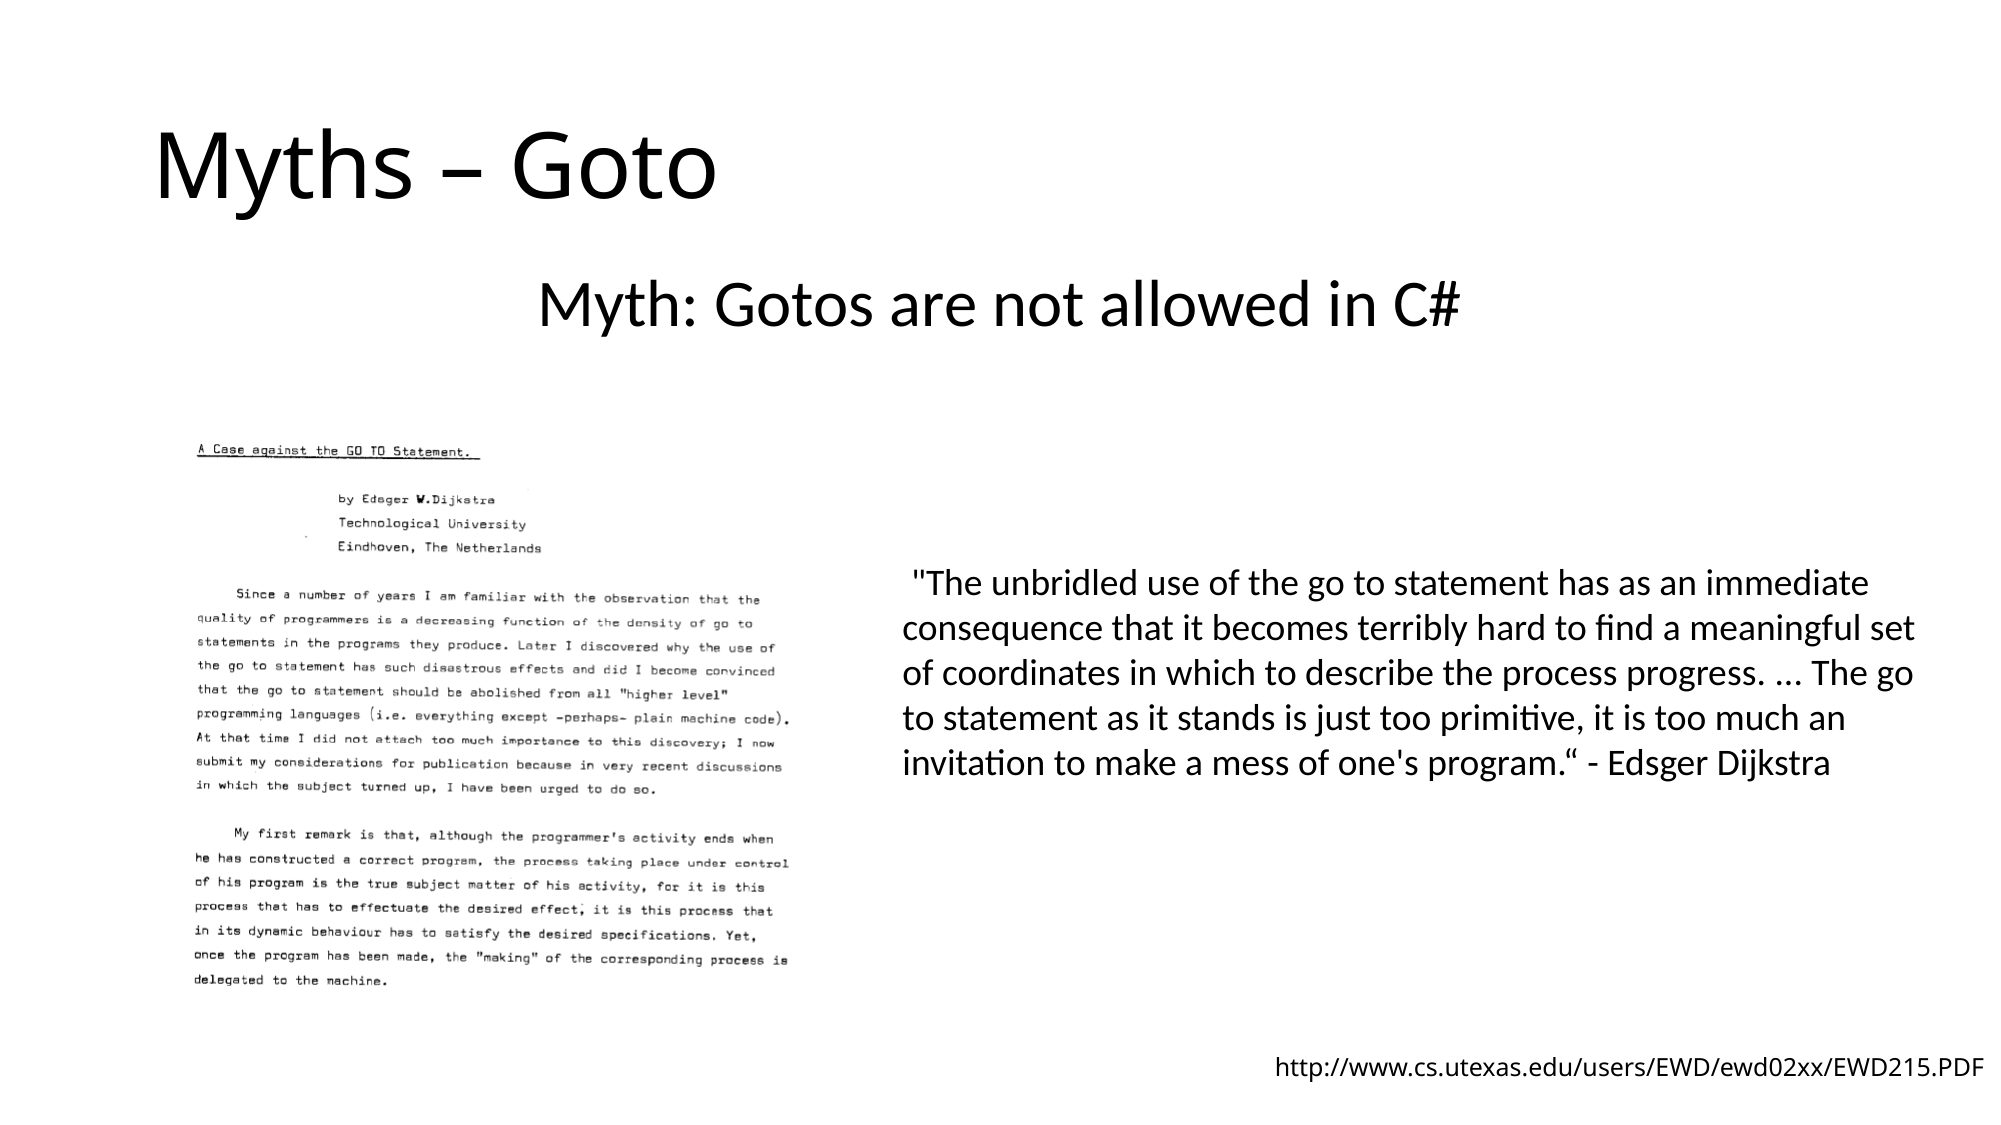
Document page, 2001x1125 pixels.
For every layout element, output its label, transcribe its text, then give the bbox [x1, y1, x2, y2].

picture [116, 419, 841, 986]
title Myths – Goto [137, 59, 1863, 278]
text_box http://www.cs.utexas.edu/users/EWD/ewd02xx/EWD215.PDF [0, 1029, 2000, 1104]
text_box Myth: Gotos are not allowed in C# [522, 252, 1478, 347]
text_box "The unbridled use of the go to statement has as an immediate consequence that it becomes terribly hard to find a meaningful set of coordinates in which to describe the process progress. ... The go to statement as it stands is just too primitive, it is too much an invitation to make a mess of one's program.“ - Edsger Dijkstra [887, 550, 1970, 791]
